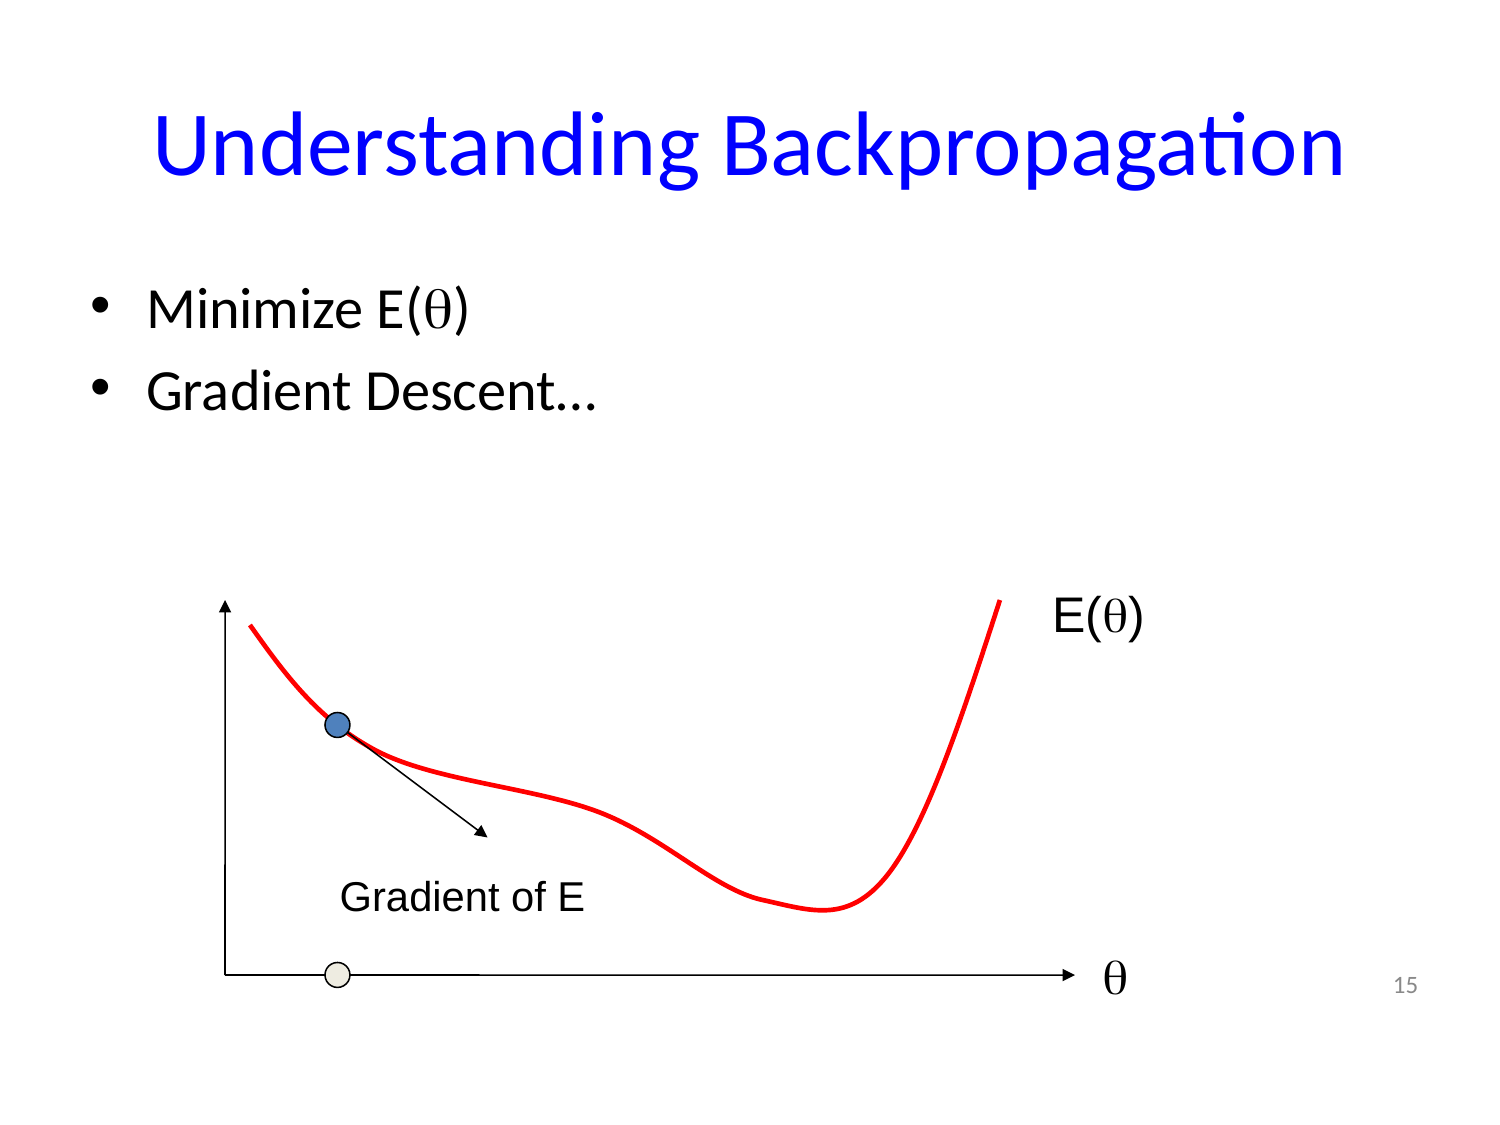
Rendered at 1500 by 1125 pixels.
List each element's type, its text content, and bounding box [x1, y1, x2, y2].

text_box [218, 600, 232, 976]
list Minimize E(q) Gradient Descent… [74, 262, 1426, 1006]
text_box [350, 968, 1075, 982]
text_box [324, 962, 350, 988]
text_box [348, 732, 488, 838]
text_box [249, 600, 1000, 911]
text_box Gradient of E [324, 862, 638, 928]
slide_number 15 [1333, 940, 1434, 1027]
text_box q [1087, 937, 1250, 1013]
text_box E(q) [1037, 574, 1200, 650]
title Understanding Backpropagation [74, 44, 1426, 233]
text_box [324, 712, 350, 738]
